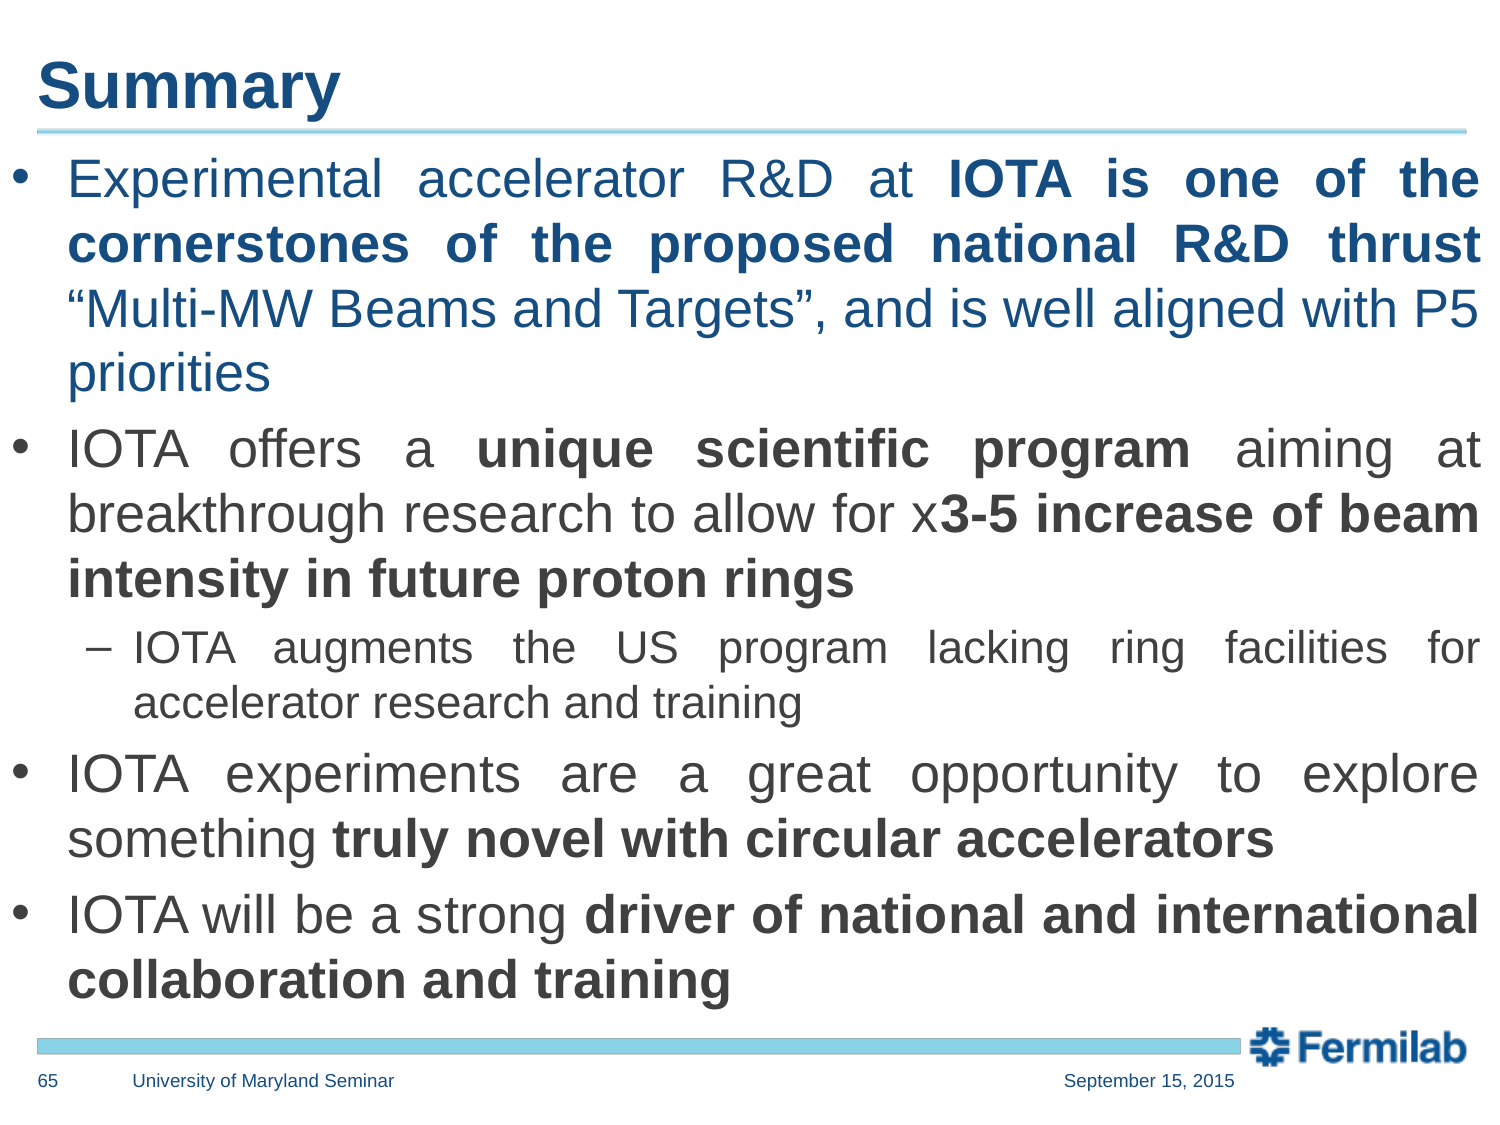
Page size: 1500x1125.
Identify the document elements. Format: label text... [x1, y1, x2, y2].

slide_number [1058, 1068, 1235, 1109]
title Summary [37, 17, 1463, 123]
list Experimental accelerator R&D at IOTA is one of the cornerstones of the proposed national R&D thrust “Multi-MW Beams and Targets”, and is well aligned with P5 priorities IOTA offers a unique scientific program aiming at breakthrough research to allow for x3-5 increase of beam intensity in future proton rings IOTA augments the US program lacking ring facilities for accelerator research and training IOTA experiments are a great opportunity to explore something truly novel with circular accelerators IOTA will be a strong driver of national and international collaboration and training [10, 142, 1482, 962]
footer University of Maryland Seminar [132, 1068, 1014, 1109]
slide_number 65 [37, 1068, 111, 1109]
